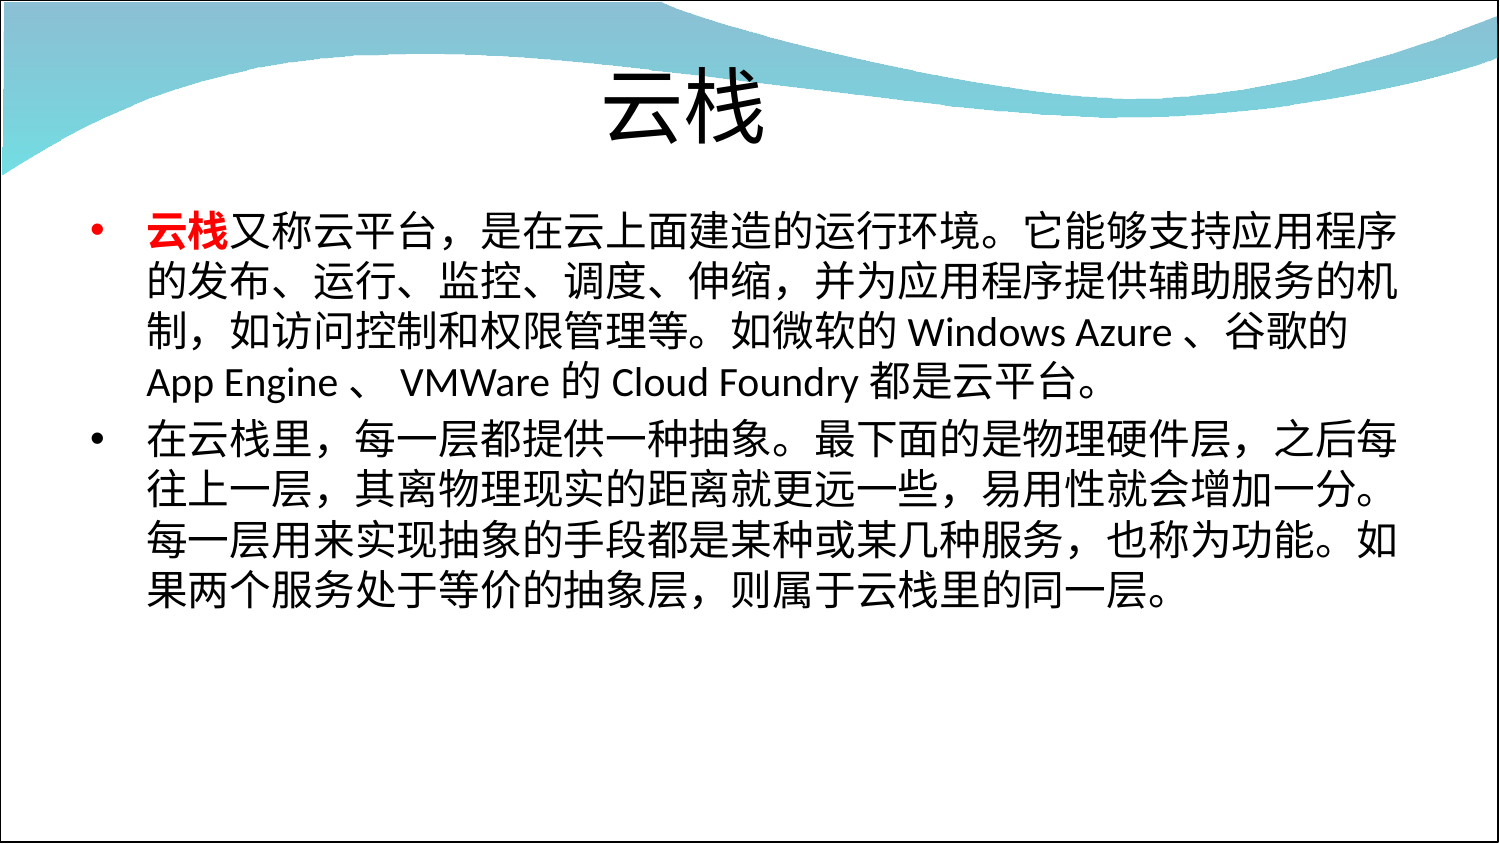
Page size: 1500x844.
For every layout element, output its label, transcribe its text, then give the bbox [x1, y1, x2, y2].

title 云栈 [75, 33, 1425, 175]
list 云栈又称云平台，是在云上面建造的运行环境。它能够支持应用程序的发布、运行、监控、调度、伸缩，并为应用程序提供辅助服务的机制，如访问控制和权限管理等。如微软的Windows Azure、谷歌的App Engine、VMWare的Cloud Foundry都是云平台。 在云栈里，每一层都提供一种抽象。最下面的是物理硬件层，之后每往上一层，其离物理现实的距离就更远一些，易用性就会增加一分。每一层用来实现抽象的手段都是某种或某几种服务，也称为功能。如果两个服务处于等价的抽象层，则属于云栈里的同一层。 [75, 196, 1425, 754]
